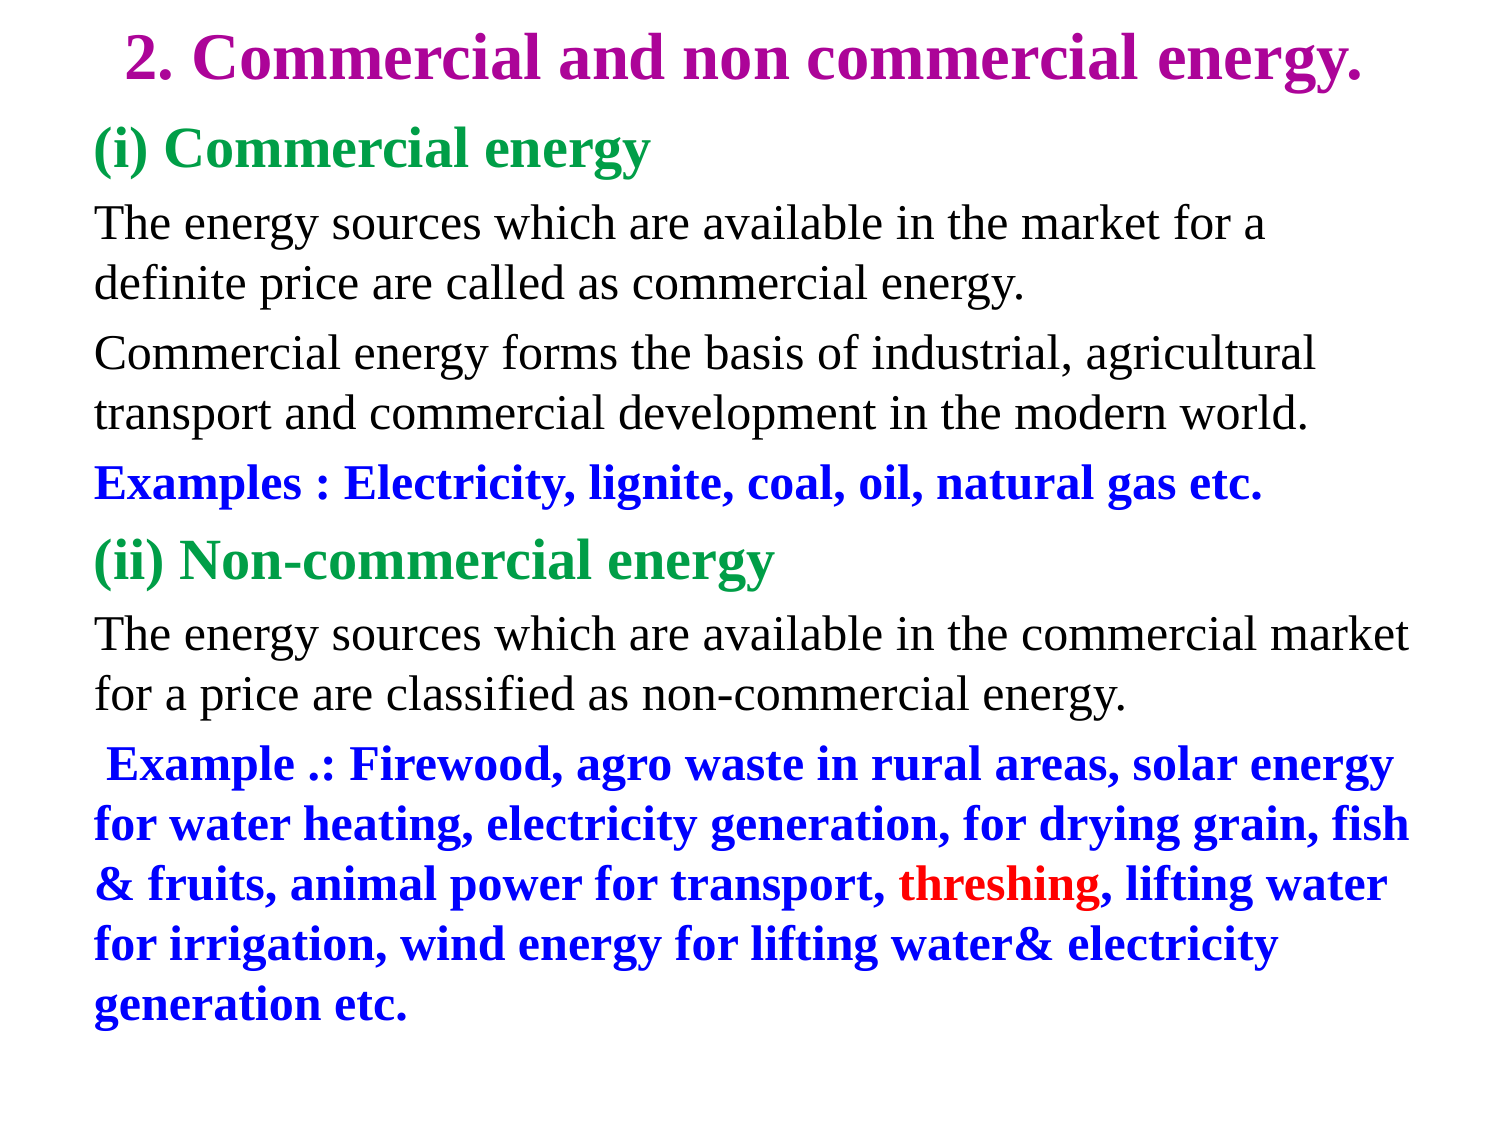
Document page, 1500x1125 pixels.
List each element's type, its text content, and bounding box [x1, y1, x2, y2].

list (i) Commercial energy The energy sources which are available in the market for a definite price are called as commercial energy. Commercial energy forms the basis of industrial, agricultural transport and commercial development in the modern world. Examples : Electricity, lignite, coal, oil, natural gas etc. (ii) Non-commercial energy The energy sources which are available in the commercial market for a price are classified as non-commercial energy. Example .: Firewood, agro waste in rural areas, solar energy for water heating, electricity generation, for drying grain, fish & fruits, animal power for transport, threshing, lifting water for irrigation, wind energy for lifting water& electricity generation etc. [78, 101, 1429, 1040]
text_box 2. Commercial and non commercial energy. [74, 5, 1413, 101]
